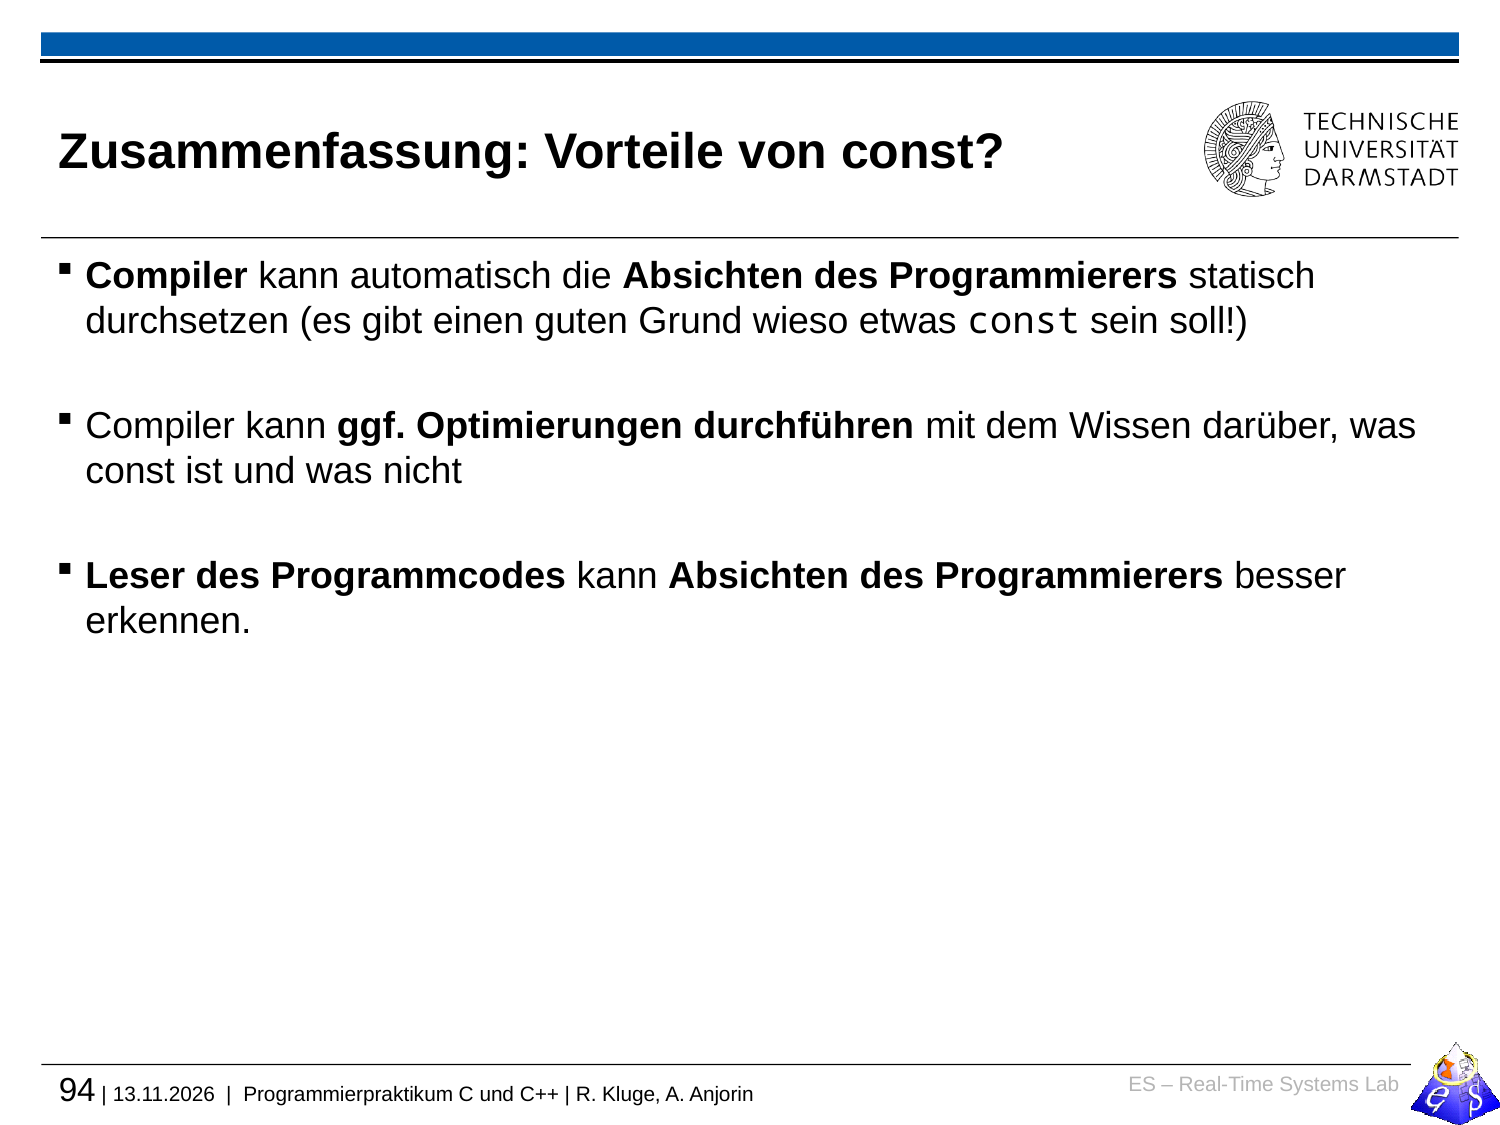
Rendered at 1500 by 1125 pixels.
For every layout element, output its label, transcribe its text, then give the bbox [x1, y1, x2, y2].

list Compiler kann automatisch die Absichten des Programmierers statisch durchsetzen (es gibt einen guten Grund wieso etwas const sein soll!) Compiler kann ggf. Optimierungen durchführen mit dem Wissen darüber, was const ist und was nicht Leser des Programmcodes kann Absichten des Programmierers besser erkennen. [41, 243, 1459, 1059]
picture [1411, 1041, 1500, 1125]
picture [1187, 84, 1483, 214]
title Zusammenfassung: Vorteile von const? [58, 80, 1187, 218]
